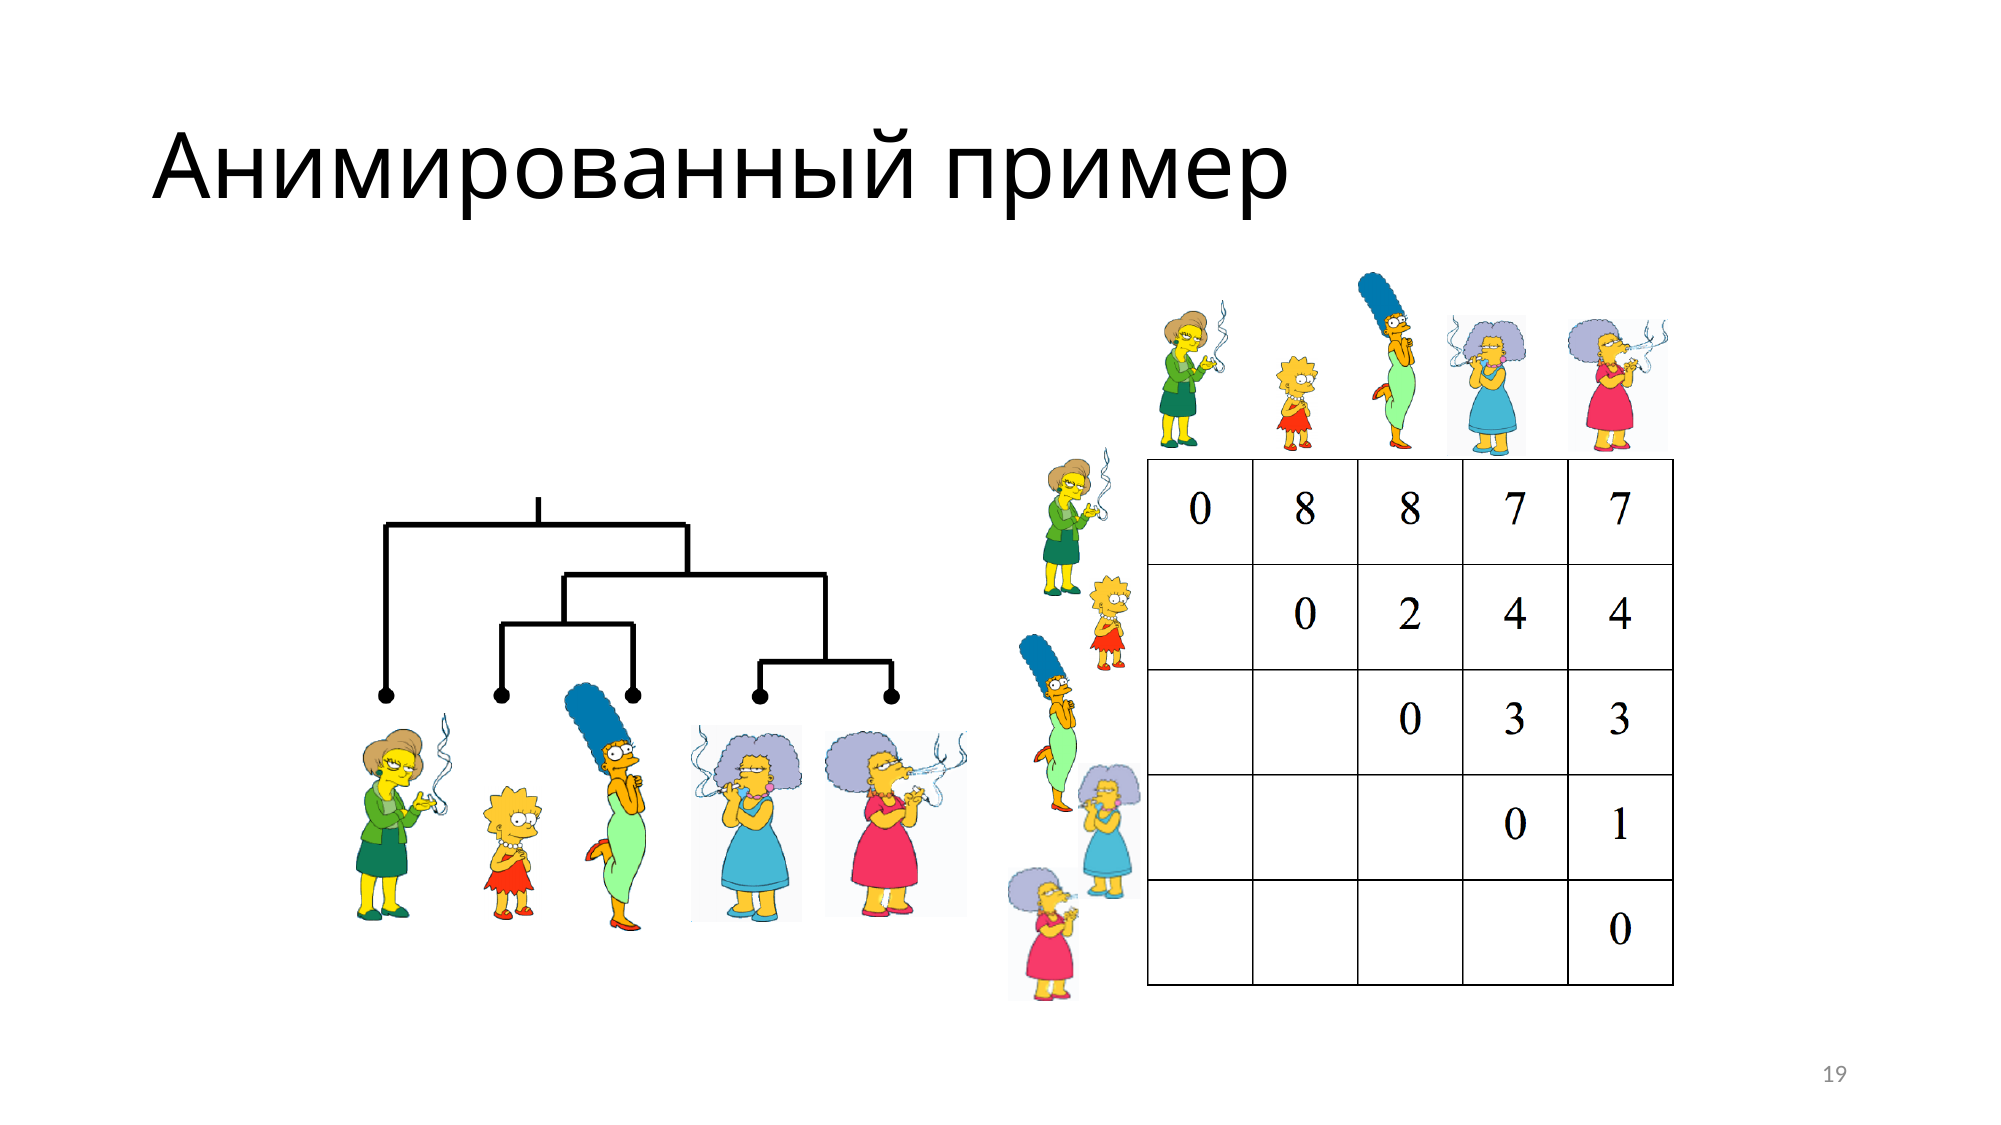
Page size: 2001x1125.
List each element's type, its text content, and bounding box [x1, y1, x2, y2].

slide_number 19 [1412, 1042, 1863, 1103]
picture [1000, 265, 1696, 1008]
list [323, 474, 985, 950]
title Анимированный пример [137, 59, 1863, 278]
